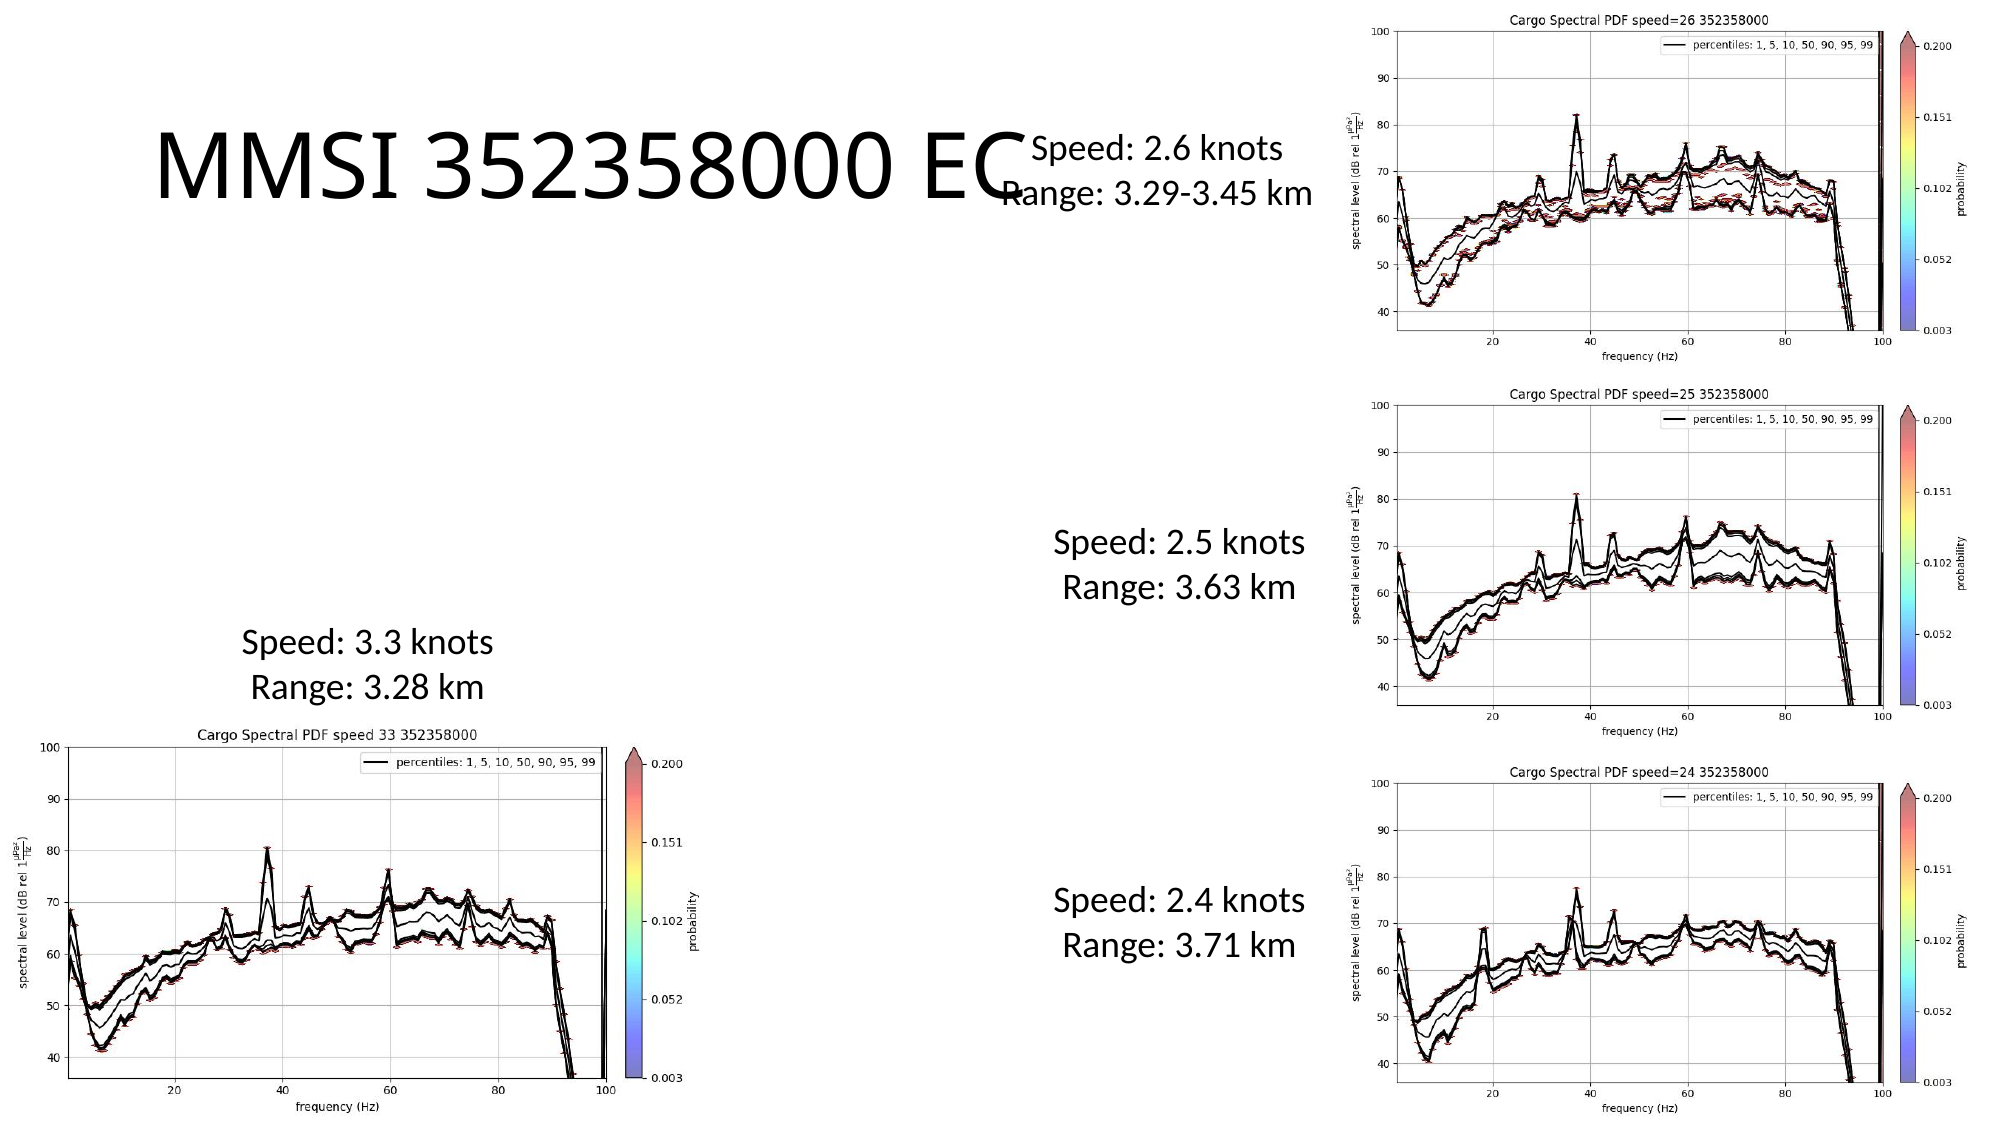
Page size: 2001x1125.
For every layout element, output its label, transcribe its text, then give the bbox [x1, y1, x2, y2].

text_box Speed: 2.6 knots Range: 3.29-3.45 km [979, 115, 1335, 221]
picture [1335, 3, 2000, 373]
picture [1335, 755, 2000, 1125]
text_box Speed: 2.4 knots Range: 3.71 km [1023, 867, 1335, 973]
title MMSI 352358000 EC [137, 59, 1335, 278]
picture [0, 716, 736, 1125]
picture [1335, 377, 2000, 748]
text_box Speed: 2.5 knots Range: 3.63 km [1023, 509, 1335, 615]
text_box Speed: 3.3 knots Range: 3.28 km [8, 610, 728, 715]
